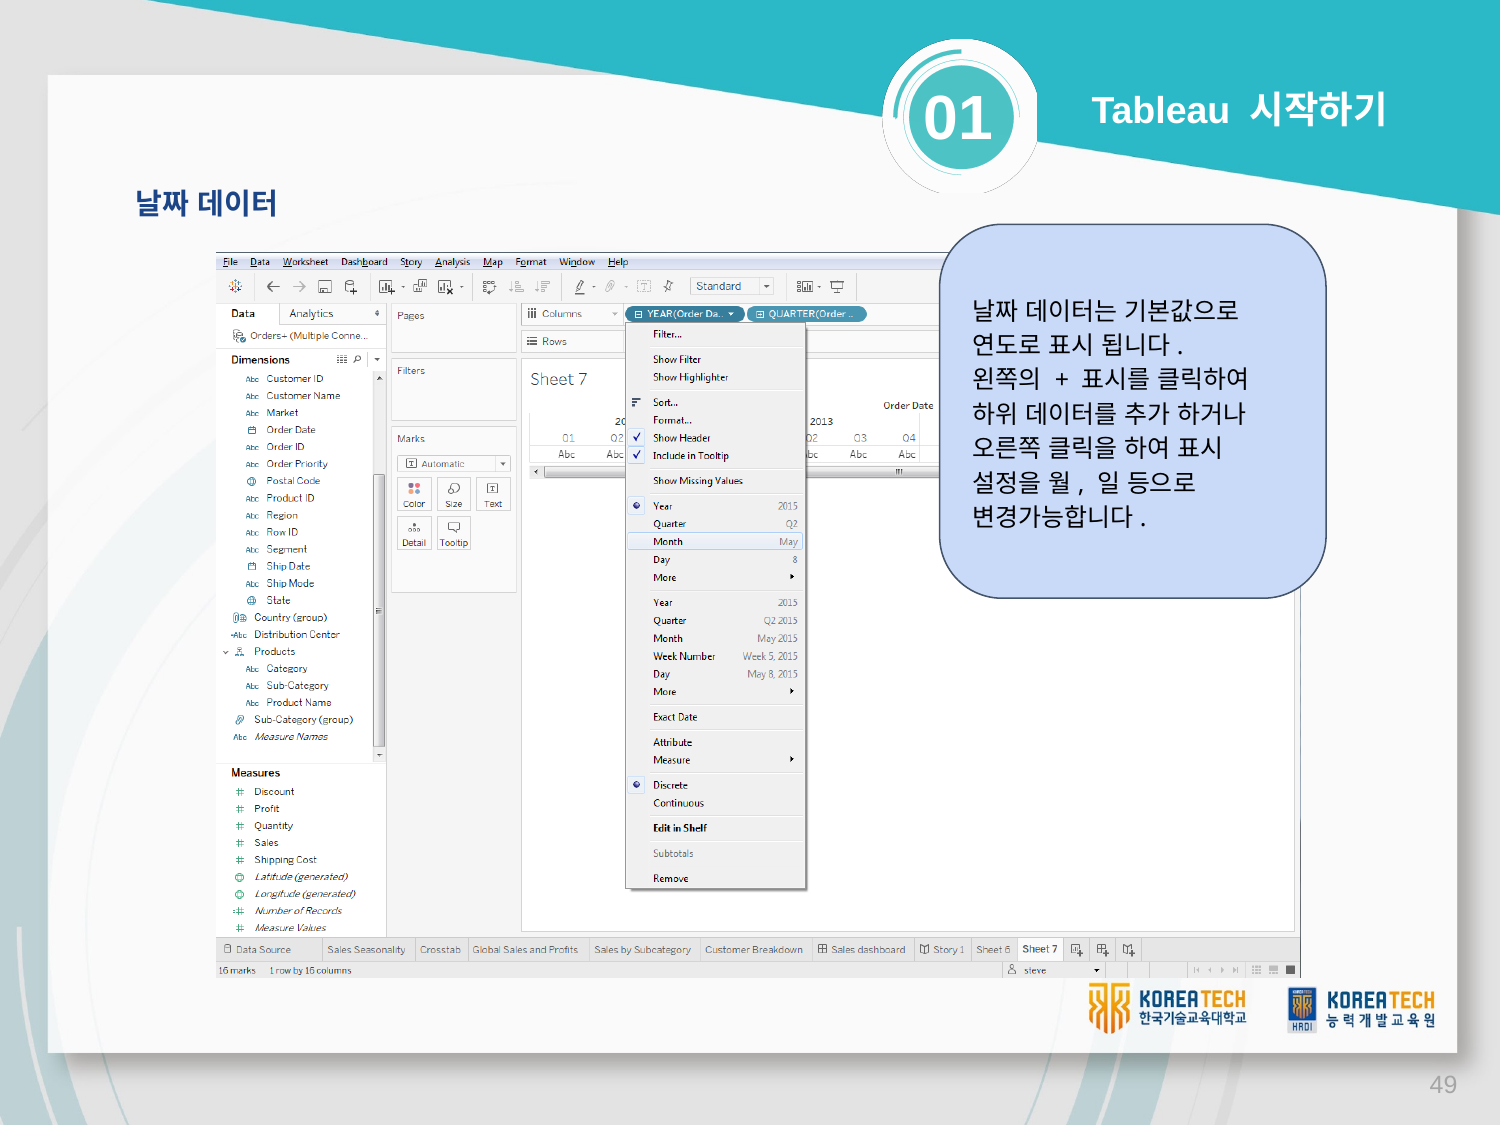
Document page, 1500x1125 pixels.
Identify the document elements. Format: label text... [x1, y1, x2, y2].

text_box Tableau 시작하기 [1046, 78, 1433, 140]
text_box 날짜 데이터 [120, 170, 1273, 262]
slide_number 49 [1225, 1053, 1473, 1114]
picture [0, 0, 1500, 1125]
text_box 날짜 데이터는 기본값으로 연도로 표시 됩니다. 왼쪽의 + 표시를 클릭하여 하위 데이터를 추가 하거나 오른쪽 클릭을 하여 표시 설정을 월, 일 등으로 변경가능합니다. [951, 224, 1327, 582]
